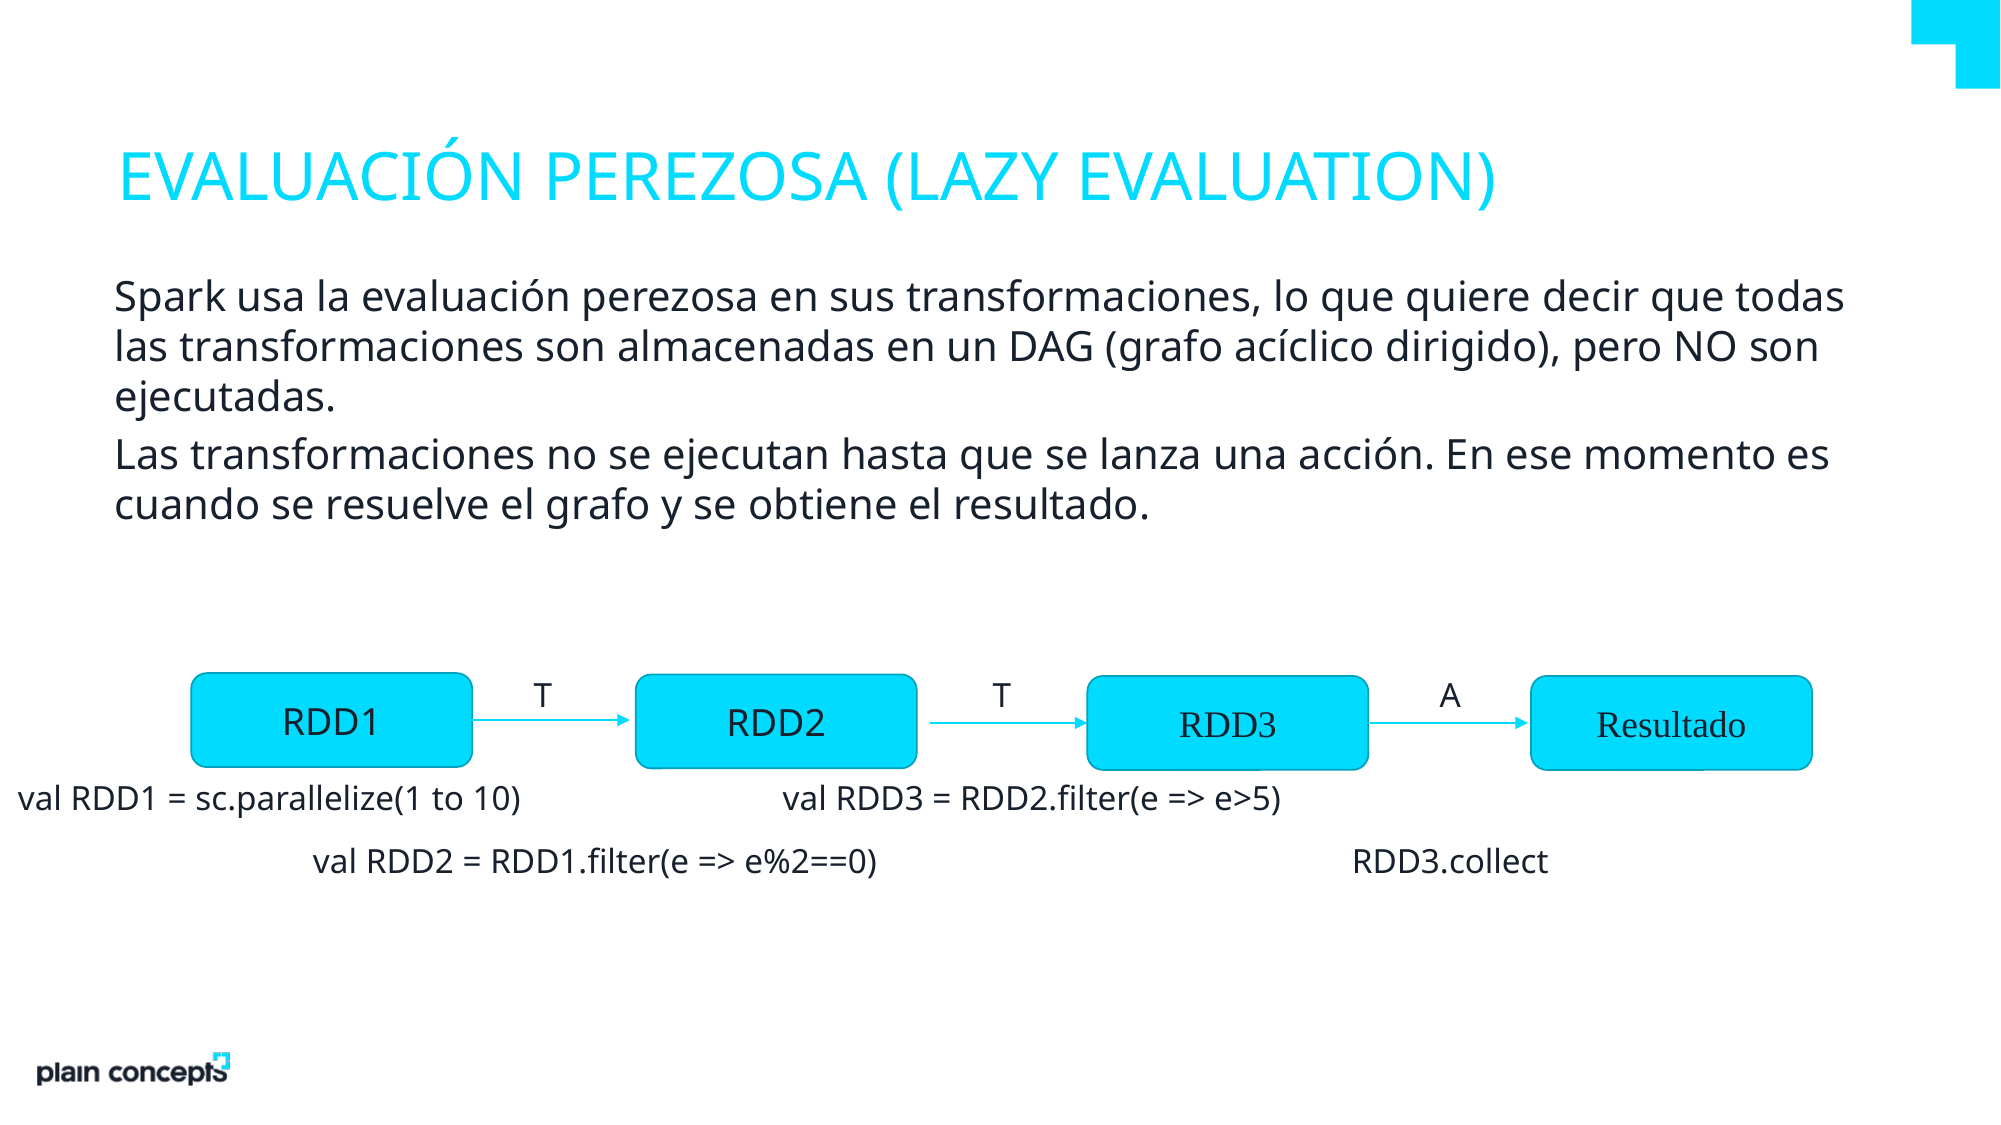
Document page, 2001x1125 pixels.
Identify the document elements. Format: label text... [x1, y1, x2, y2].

text_box val RDD3 = RDD2.filter(e => e>5) [767, 770, 1297, 825]
text_box Spark usa la evaluación perezosa en sus transformaciones, lo que quiere decir que todas las transformaciones son almacenadas en un DAG (grafo acíclico dirigido), pero NO son ejecutadas. Las transformaciones no se ejecutan hasta que se lanza una acción. En ese momento es cuando se resuelve el grafo y se obtiene el resultado. [99, 262, 1902, 551]
text_box T [518, 667, 573, 719]
text_box T [977, 666, 1027, 722]
text_box RDD1 [190, 672, 474, 768]
text_box RDD3.collect [1337, 832, 1564, 888]
picture [0, 877, 321, 1125]
text_box A [1424, 666, 1476, 722]
text_box Resultado [1530, 675, 1813, 771]
title Evaluación perezosa (Lazy Evaluation) [102, 114, 1781, 233]
text_box RDD2 [634, 673, 918, 770]
text_box val RDD2 = RDD1.filter(e => e%2==0) [298, 832, 893, 888]
text_box val RDD1 = sc.parallelize(1 to 10) [3, 770, 537, 825]
text_box RDD3 [1086, 675, 1370, 771]
